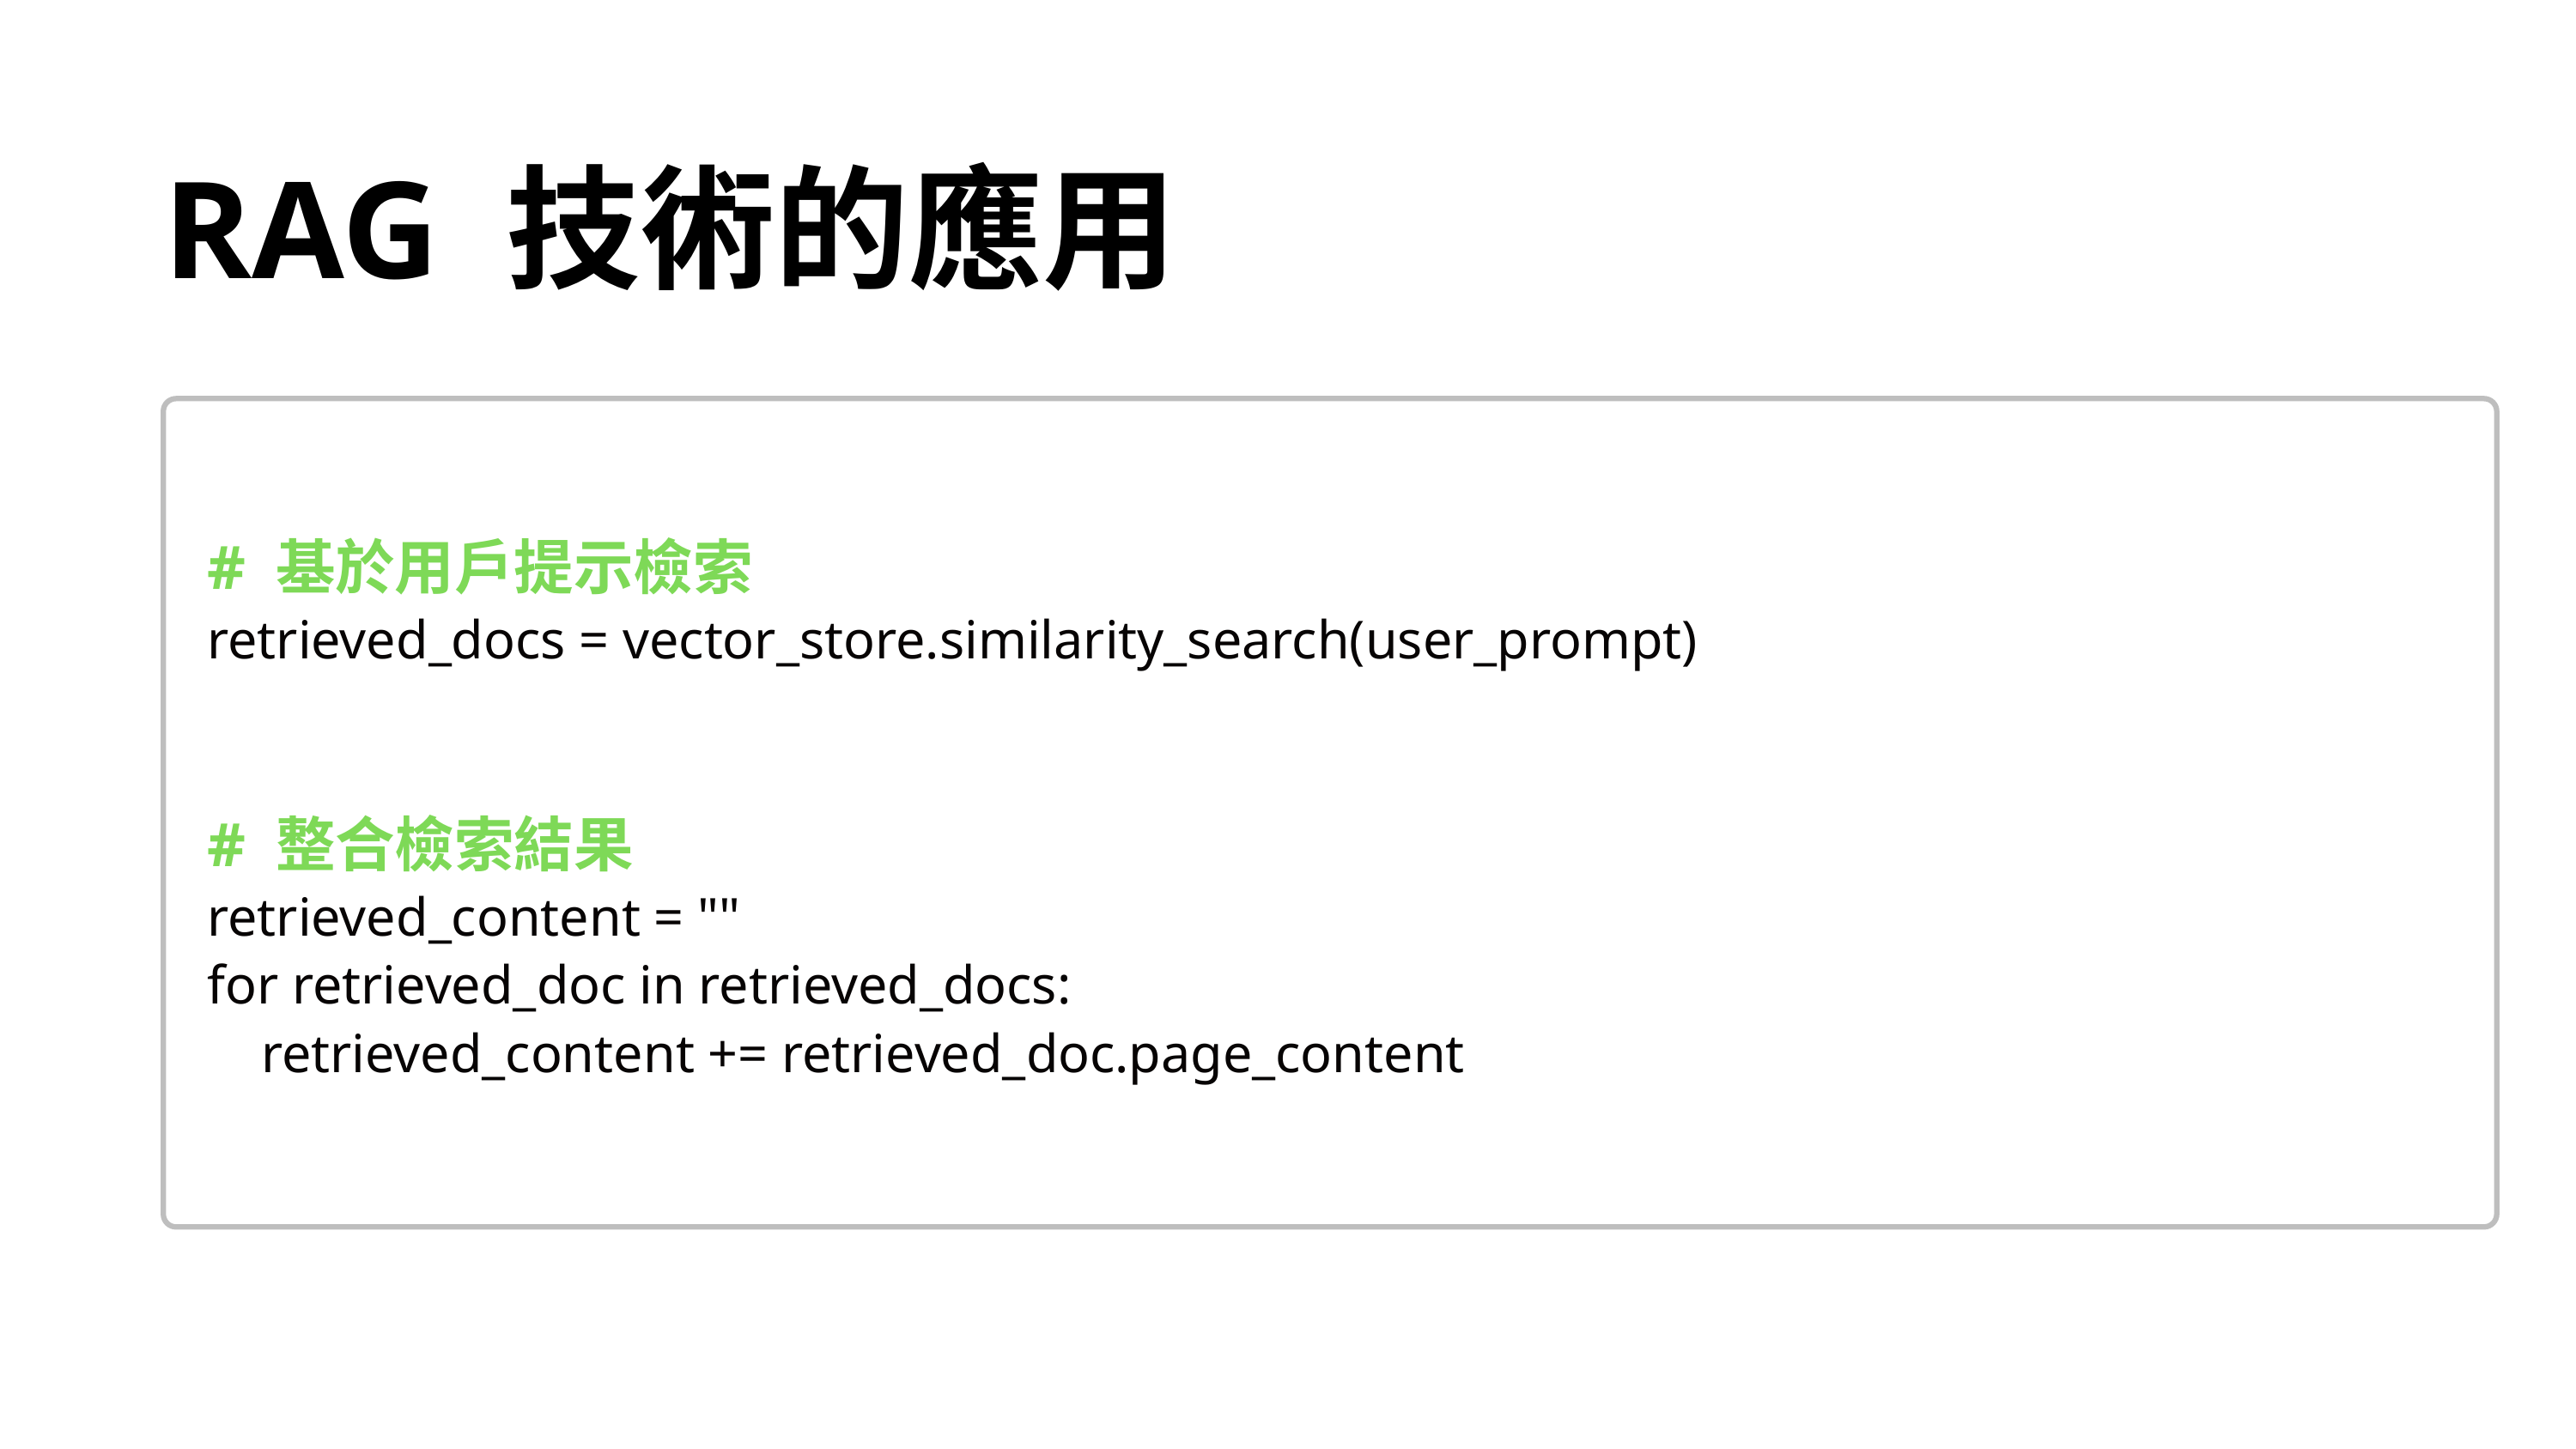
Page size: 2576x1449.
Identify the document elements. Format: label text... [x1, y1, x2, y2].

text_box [162, 398, 2497, 1228]
text_box RAG 技術的應用 [163, 144, 1235, 306]
